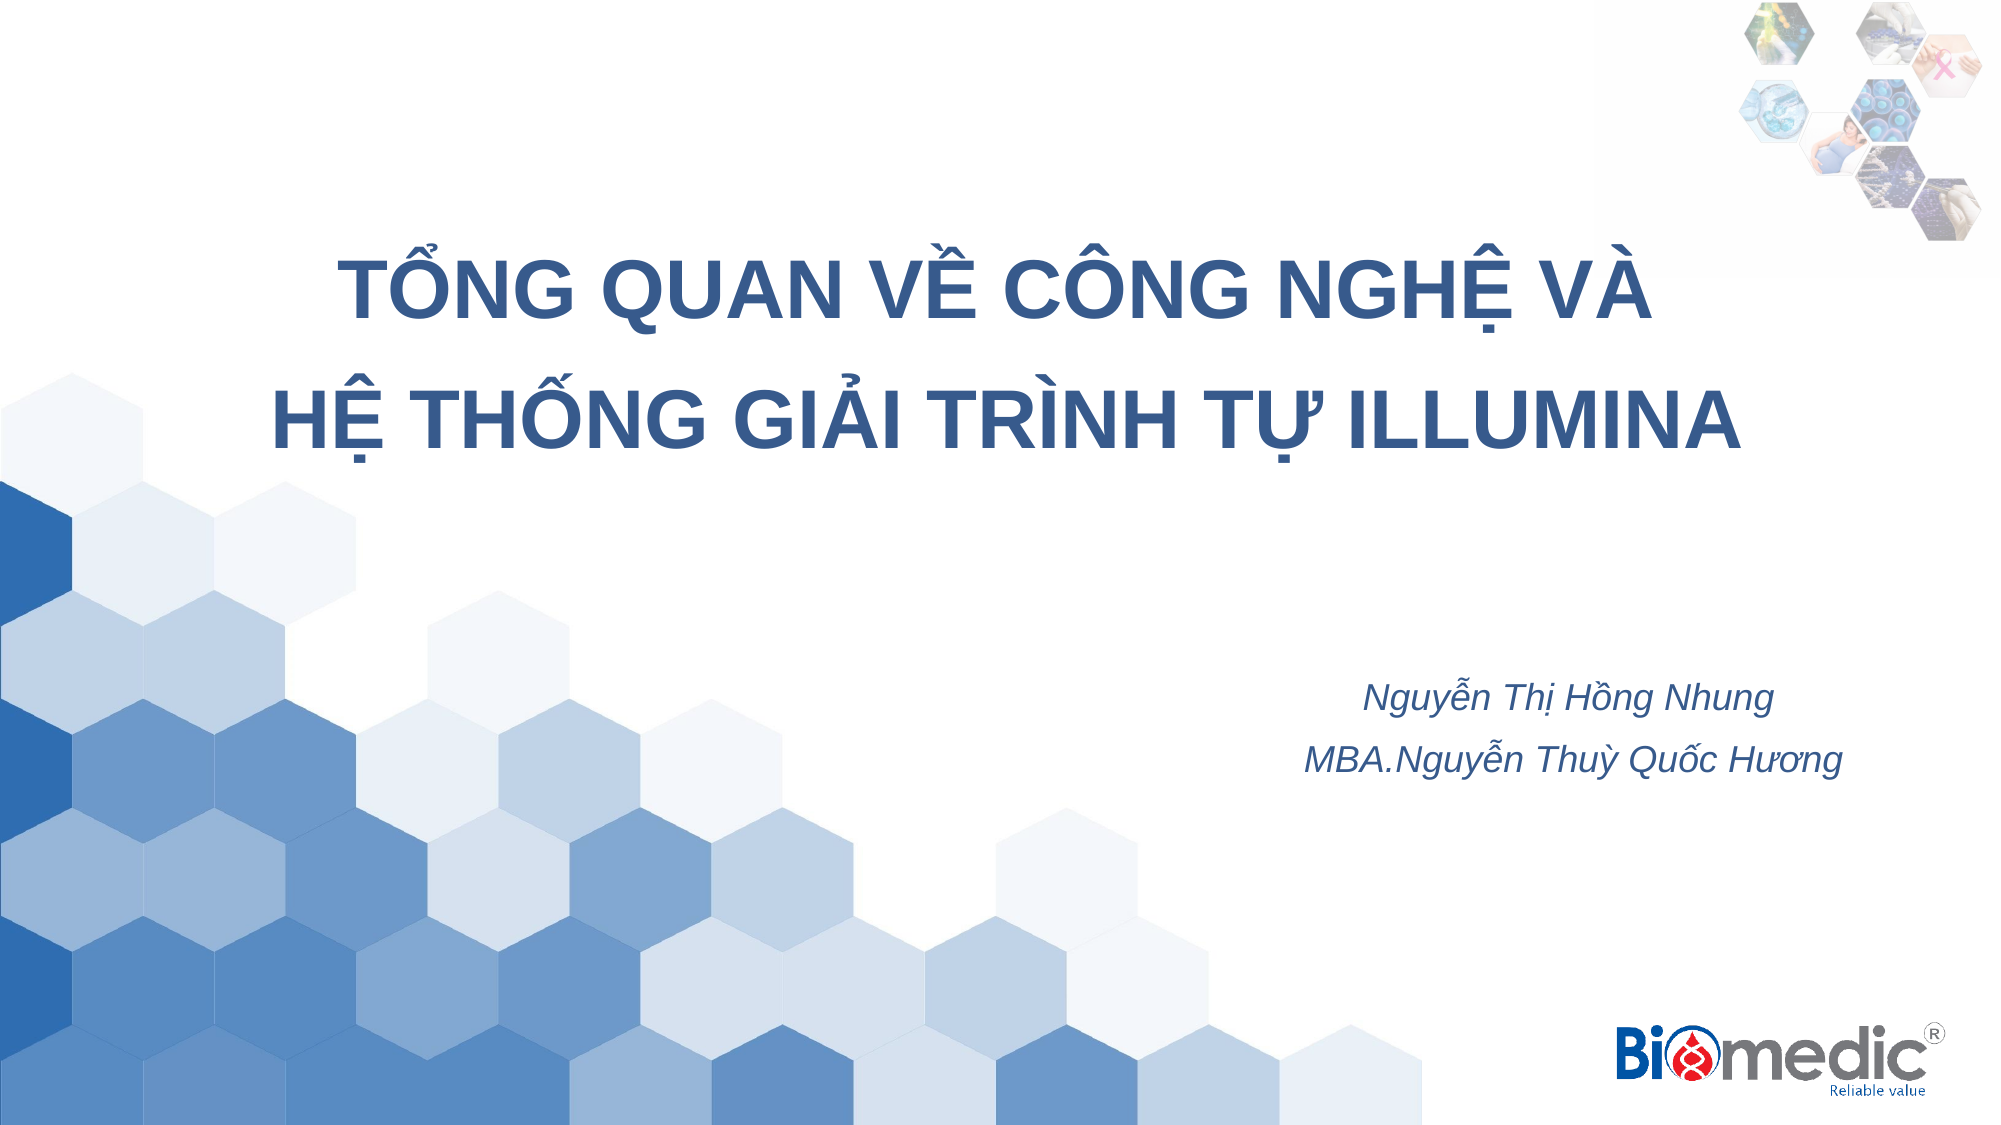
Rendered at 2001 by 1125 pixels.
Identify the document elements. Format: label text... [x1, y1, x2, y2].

picture [1561, 960, 2000, 1125]
title TỔNG QUAN VỀ CÔNG NGHỆ VÀ HỆ THỐNG GIẢI TRÌNH TỰ ILLUMINA [207, 165, 1808, 506]
subtitle Nguyễn Thị Hồng Nhung MBA.Nguyễn Thuỳ Quốc Hương [1147, 671, 2000, 828]
